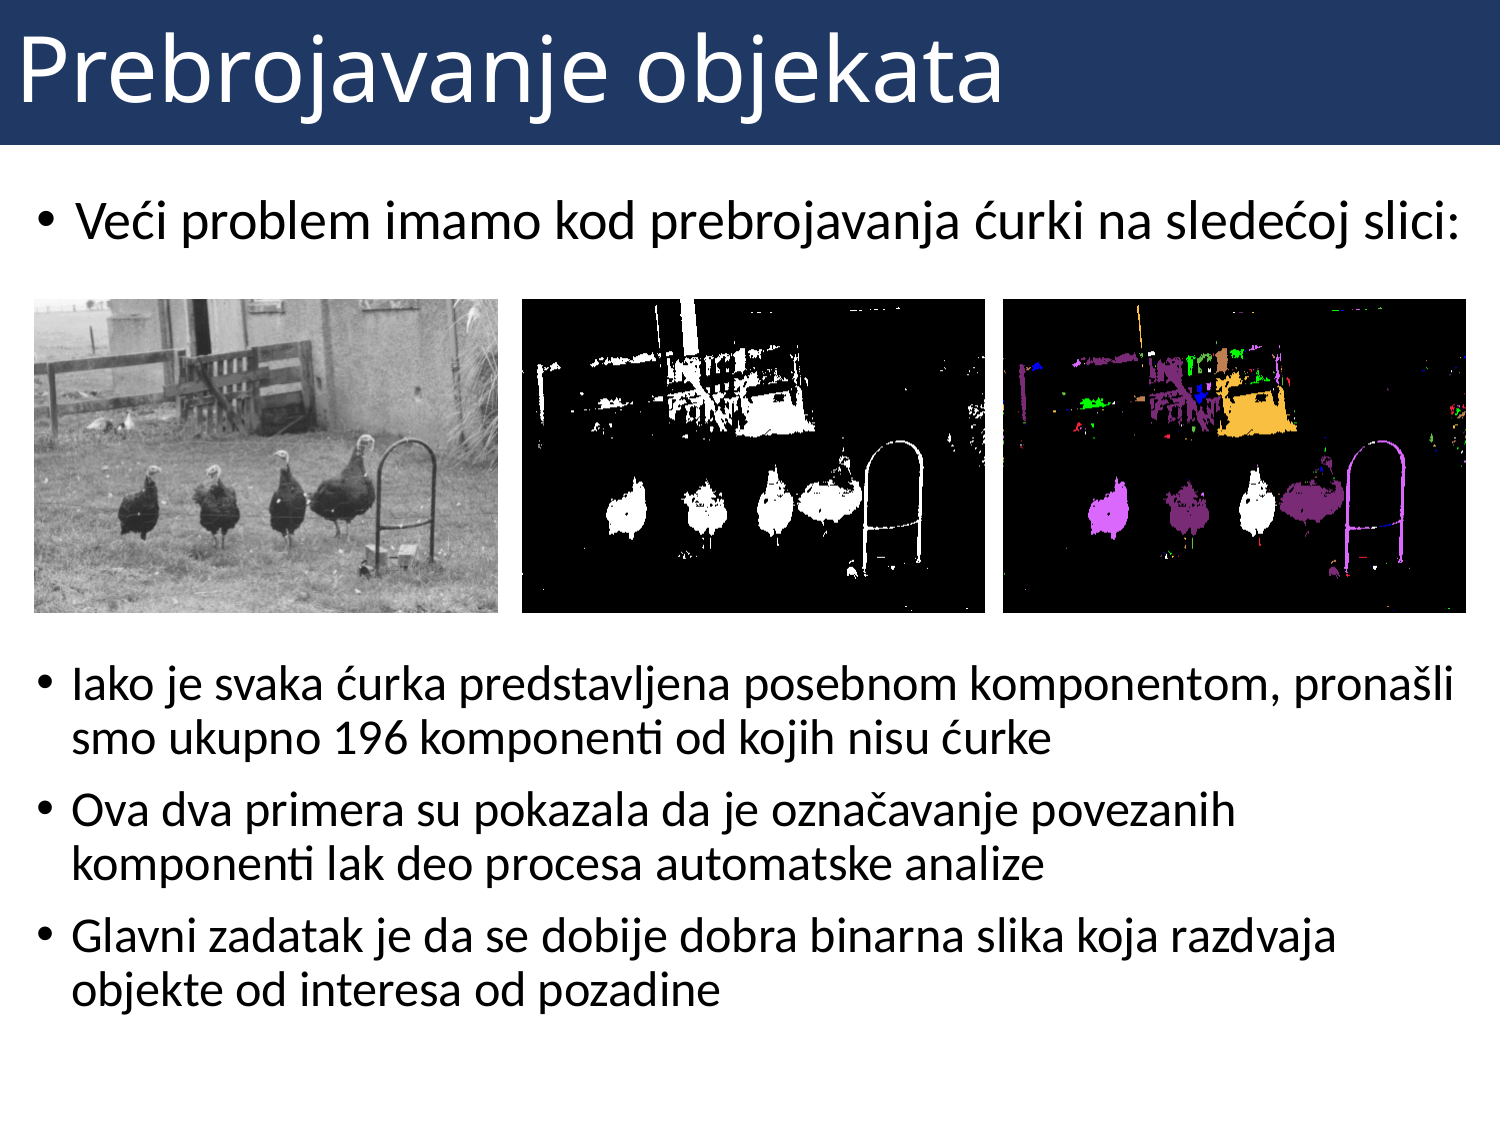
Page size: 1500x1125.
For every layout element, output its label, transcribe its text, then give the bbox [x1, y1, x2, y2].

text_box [34, 299, 1466, 613]
list Veći problem imamo kod prebrojavanja ćurki na sledećoj slici: [21, 184, 1479, 275]
text_box Iako je svaka ćurka predstavljena posebnom komponentom, pronašli smo ukupno 196 komponenti od kojih nisu ćurke Ova dva primera su pokazala da je označavanje povezanih komponenti lak deo procesa automatske analize Glavni zadatak je da se dobije dobra binarna slika koja razdvaja objekte od interesa od pozadine [21, 649, 1479, 1025]
title Prebrojavanje objekata [0, 0, 1500, 145]
